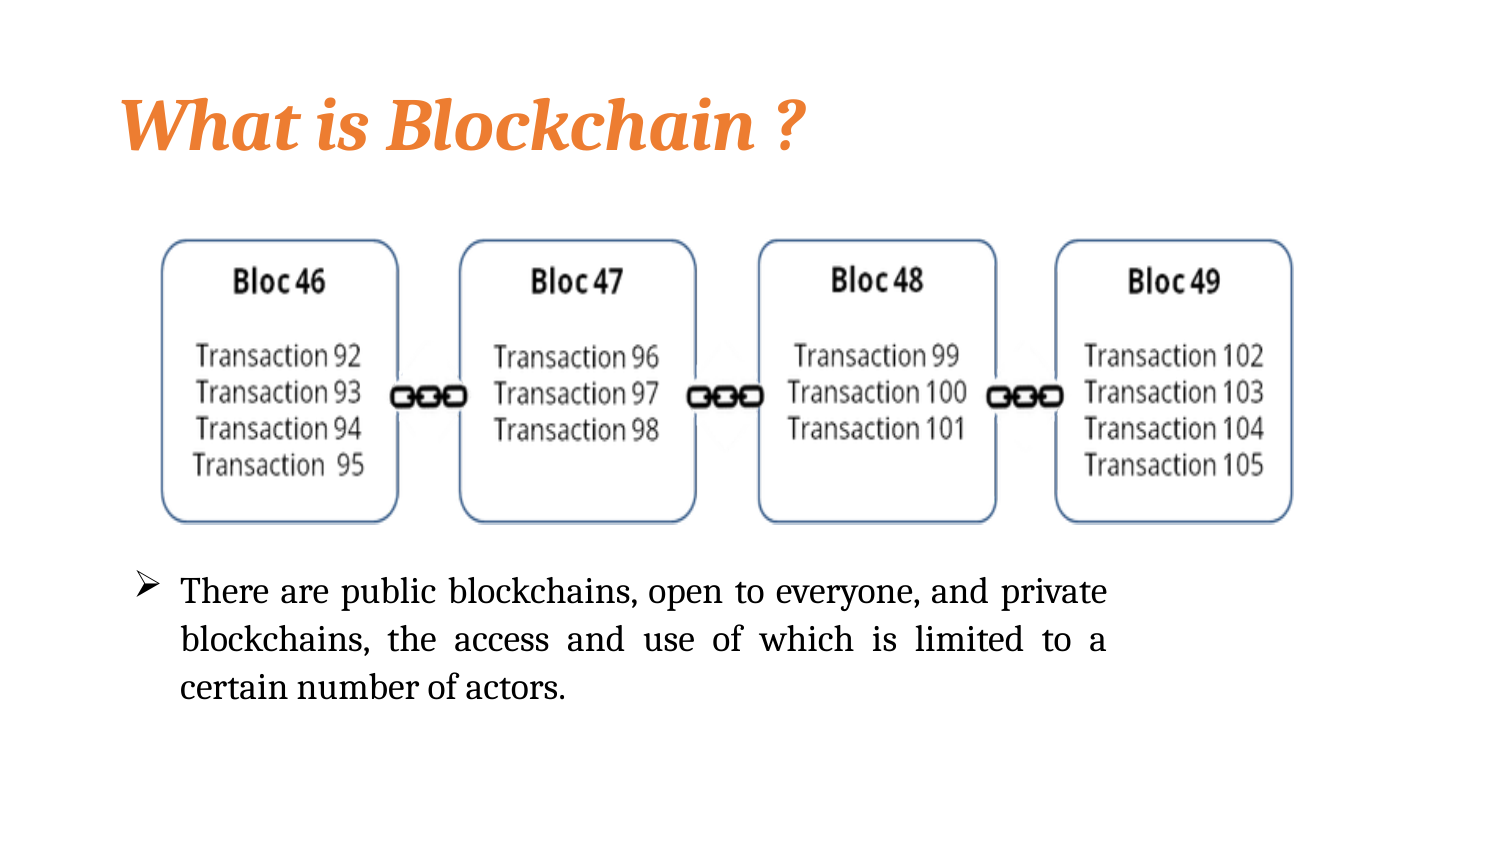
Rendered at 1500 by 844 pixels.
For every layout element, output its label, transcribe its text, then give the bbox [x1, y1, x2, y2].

text_box There are public blockchains, open to everyone, and private blockchains, the access and use of which is limited to a certain number of actors. [118, 555, 1124, 715]
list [160, 238, 1294, 525]
title What is Blockchain ? [103, 44, 1397, 208]
